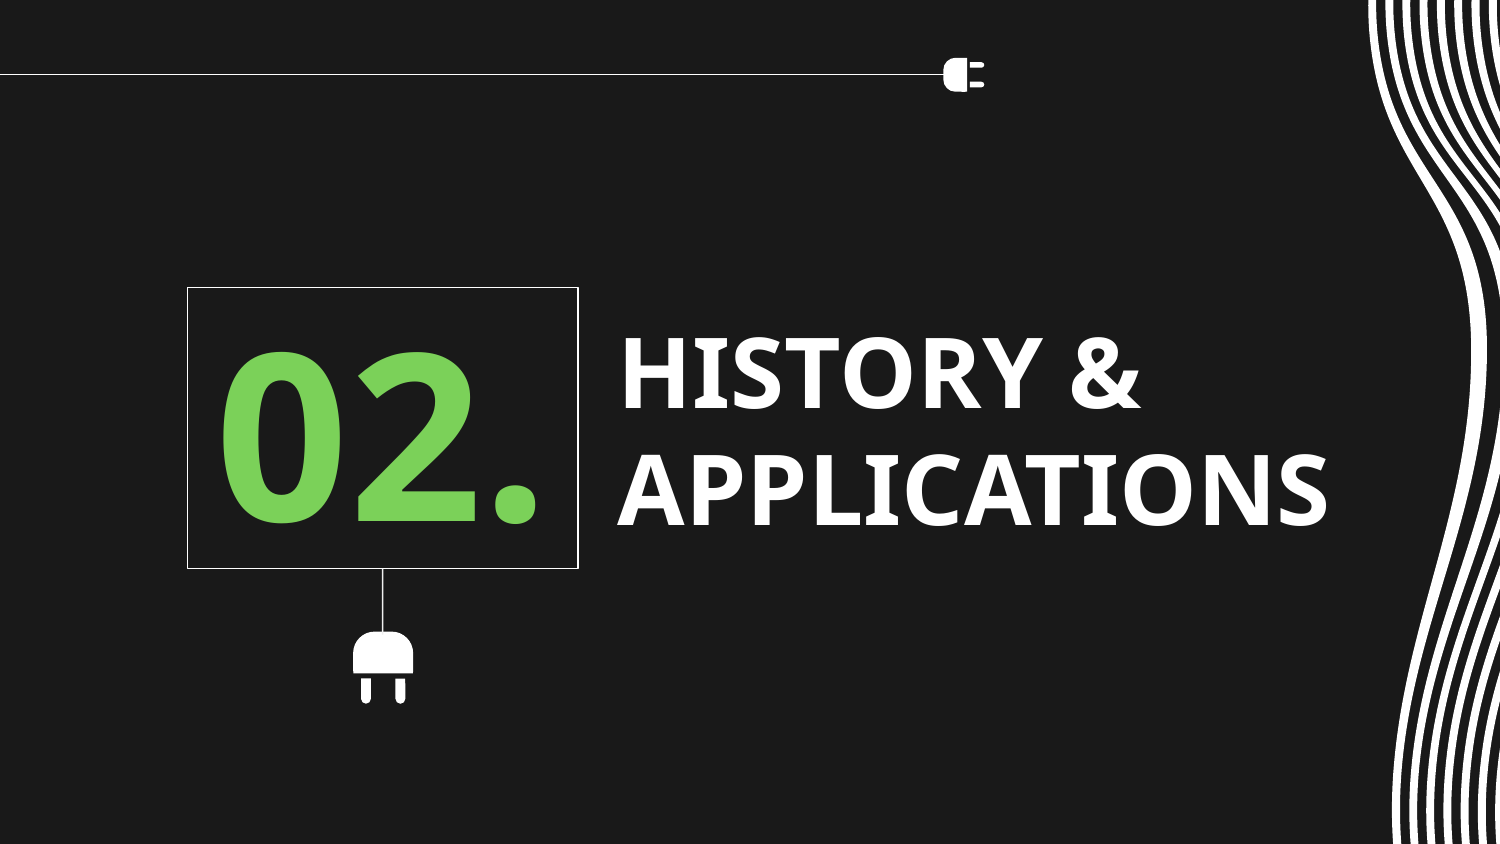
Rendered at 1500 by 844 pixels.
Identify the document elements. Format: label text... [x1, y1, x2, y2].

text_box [327, 612, 439, 724]
title HISTORY & APPLICATIONS [602, 238, 1375, 618]
title 02. [187, 287, 579, 569]
